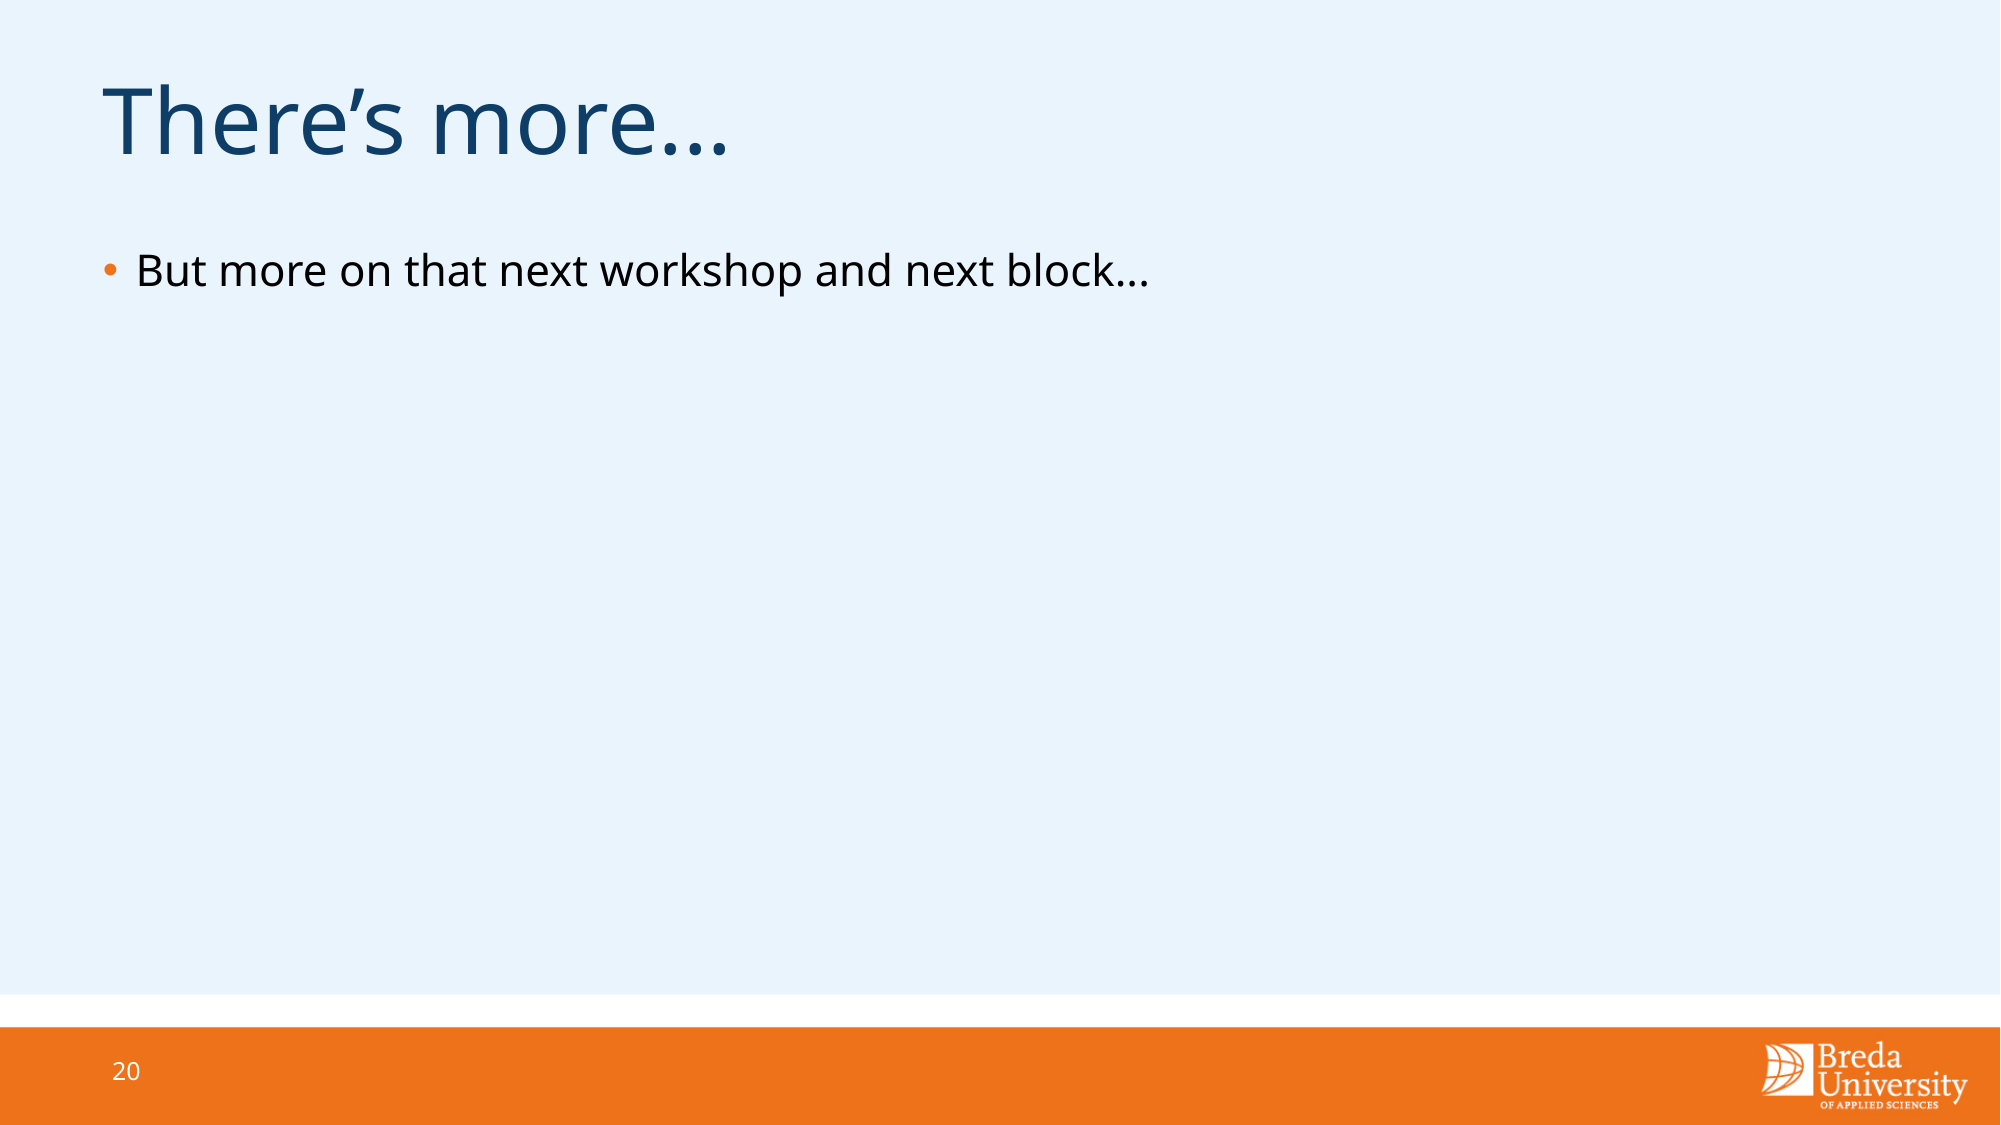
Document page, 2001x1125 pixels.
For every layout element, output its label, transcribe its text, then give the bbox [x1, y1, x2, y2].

slide_number 20 [97, 1042, 198, 1103]
list But more on that next workshop and next block... [88, 241, 1917, 923]
picture [0, 0, 2001, 1125]
title There’s more... [88, 67, 1917, 210]
